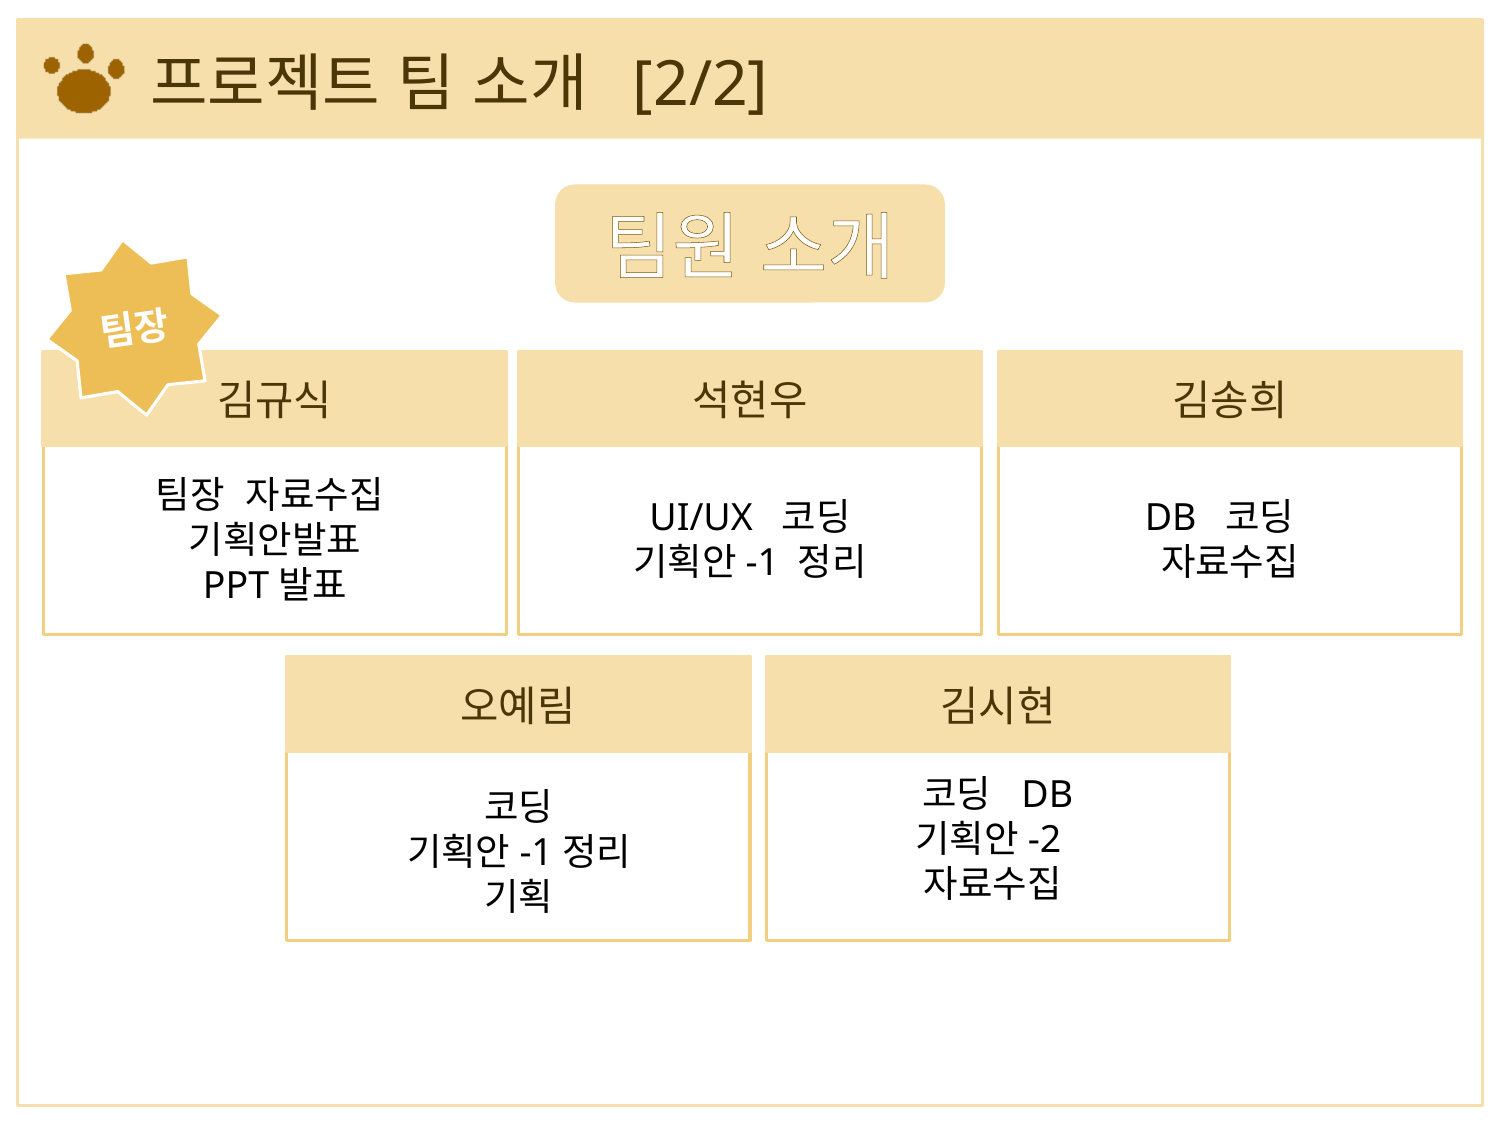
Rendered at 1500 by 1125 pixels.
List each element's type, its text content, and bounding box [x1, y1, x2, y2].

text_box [997, 350, 1463, 636]
text_box 프로젝트 팀 소개 [2/2] [135, 35, 845, 126]
text_box 팀원 소개 [553, 182, 947, 305]
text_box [42, 350, 508, 636]
table_cell [37, 352, 987, 644]
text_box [765, 656, 1231, 941]
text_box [517, 350, 983, 636]
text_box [285, 656, 751, 941]
picture [42, 42, 128, 115]
text_box [16, 18, 1484, 1107]
text_box 팀장 [45, 238, 224, 349]
